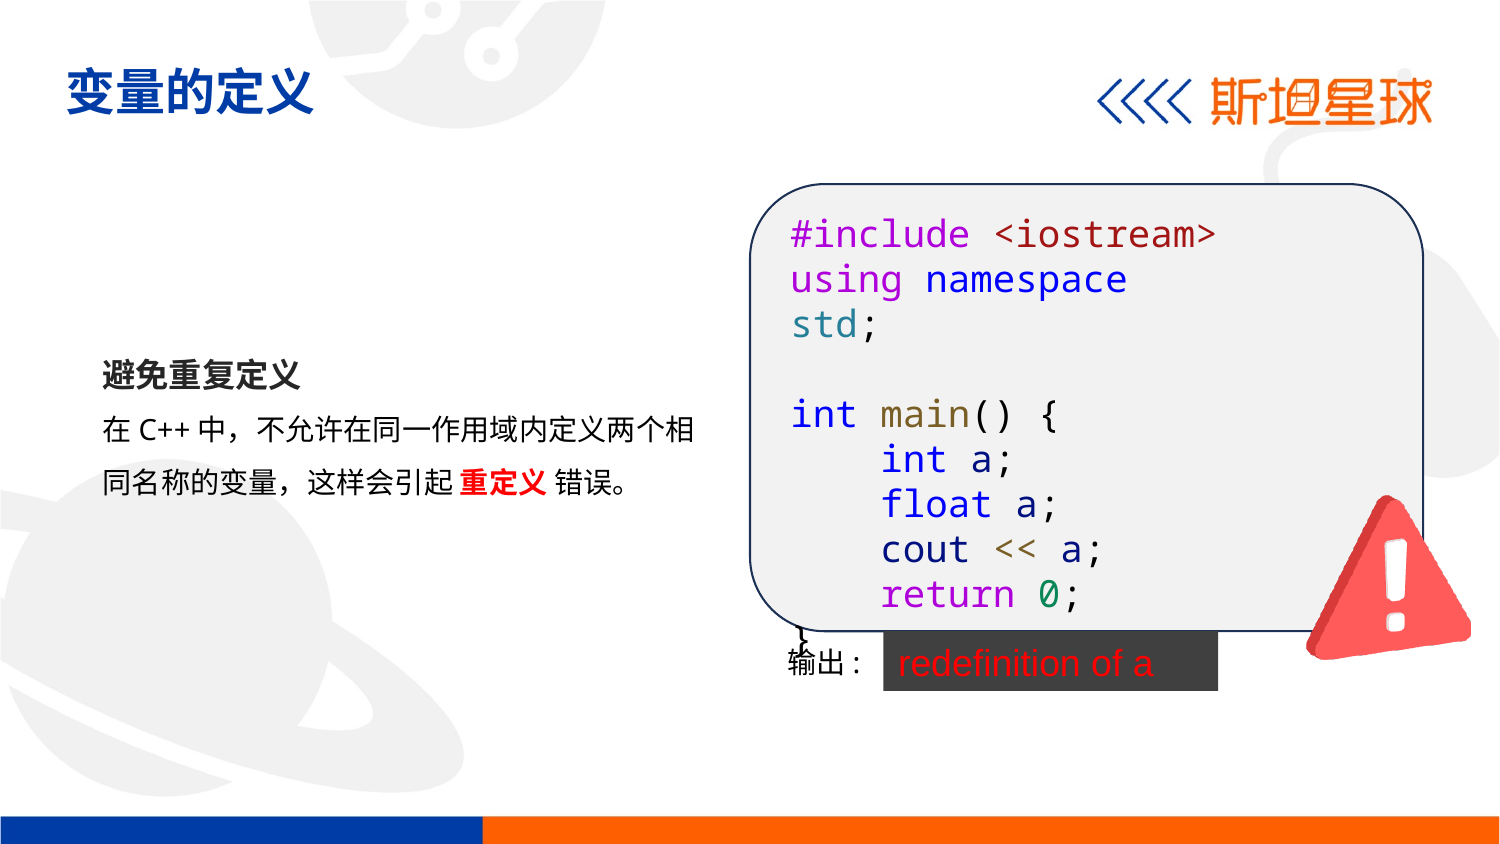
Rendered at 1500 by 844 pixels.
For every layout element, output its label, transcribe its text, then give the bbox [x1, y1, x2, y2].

text_box 避免重复定义 在C++中，不允许在同一作用域内定义两个相同名称的变量，这样会引起 重定义 错误。 [87, 326, 734, 507]
text_box 变量的定义 [31, 39, 1437, 151]
text_box #include <iostream> using namespace std; int main() { int a; float a; cout << a; return 0; } [775, 202, 1238, 667]
text_box [748, 183, 1425, 633]
picture [0, 0, 1500, 844]
text_box 输出: [772, 637, 876, 687]
text_box redefinition of a [883, 667, 1219, 691]
